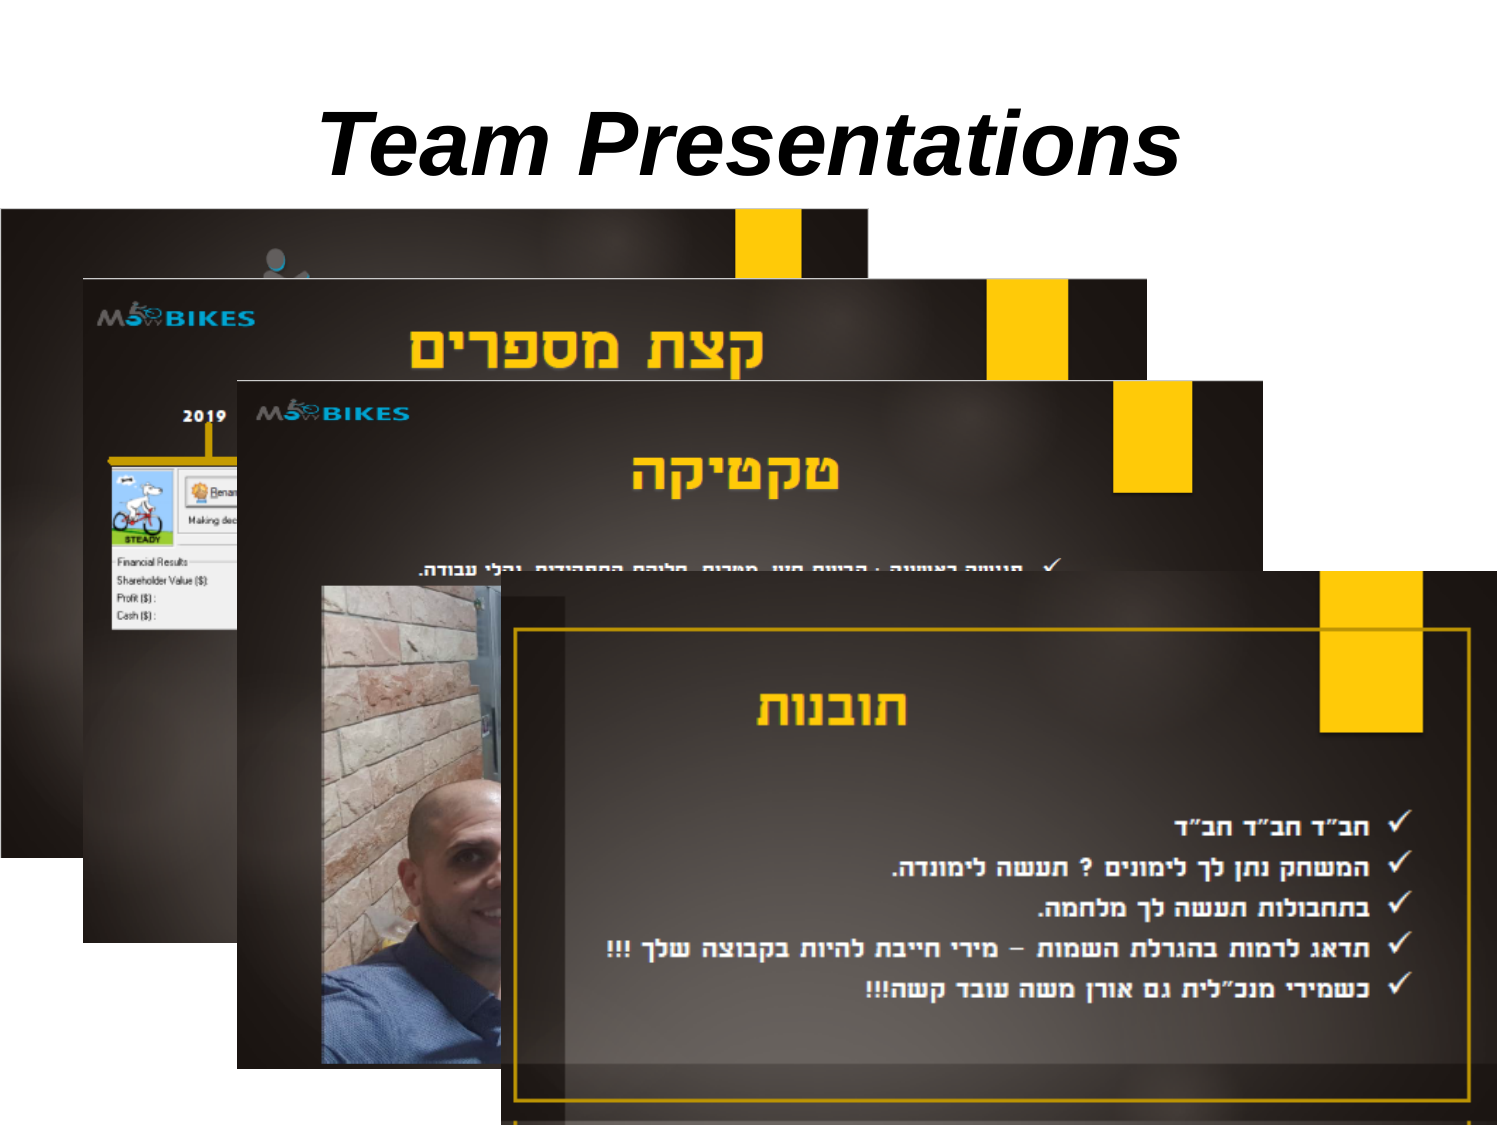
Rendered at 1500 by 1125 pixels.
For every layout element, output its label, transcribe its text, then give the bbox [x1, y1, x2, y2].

picture [0, 207, 1497, 1125]
text_box Team Presentations [75, 45, 1425, 233]
